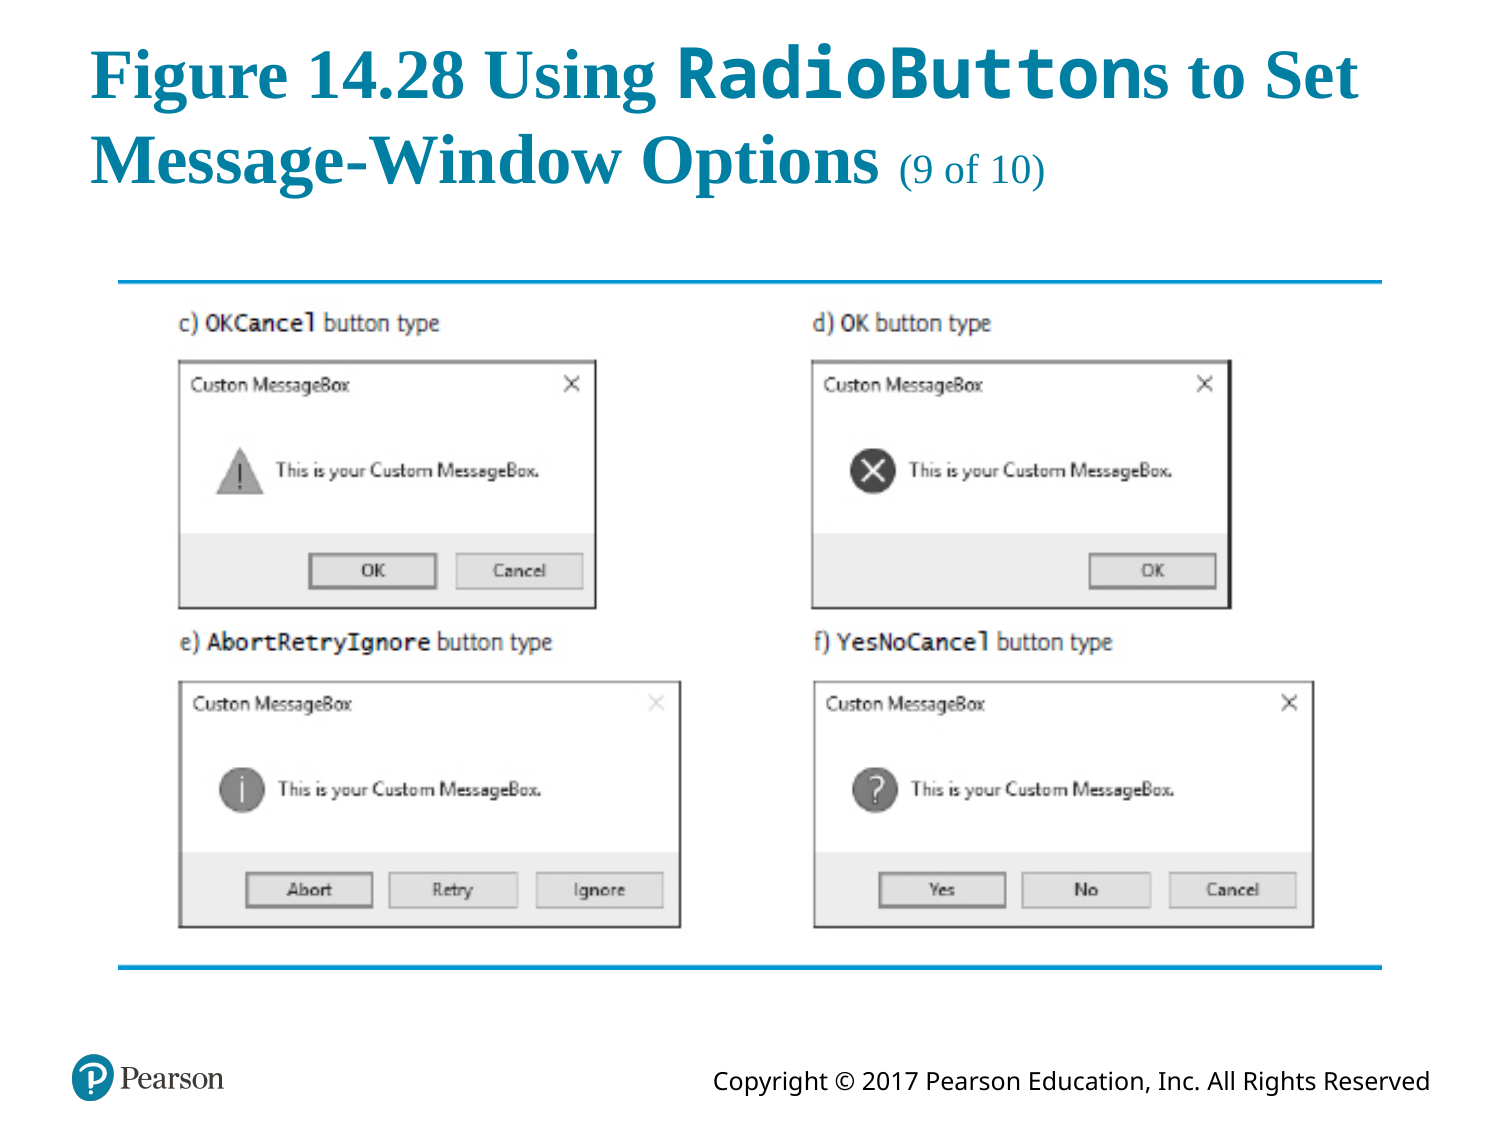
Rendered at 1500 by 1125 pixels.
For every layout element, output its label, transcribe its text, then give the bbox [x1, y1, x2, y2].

picture [98, 1054, 224, 1101]
picture [72, 1087, 83, 1101]
picture [72, 1054, 88, 1070]
picture [117, 284, 1383, 965]
picture [80, 1063, 106, 1088]
title Figure 14.28 Using RadioButtons to Set Message-Window Options (9 of 10) [75, 37, 1425, 213]
